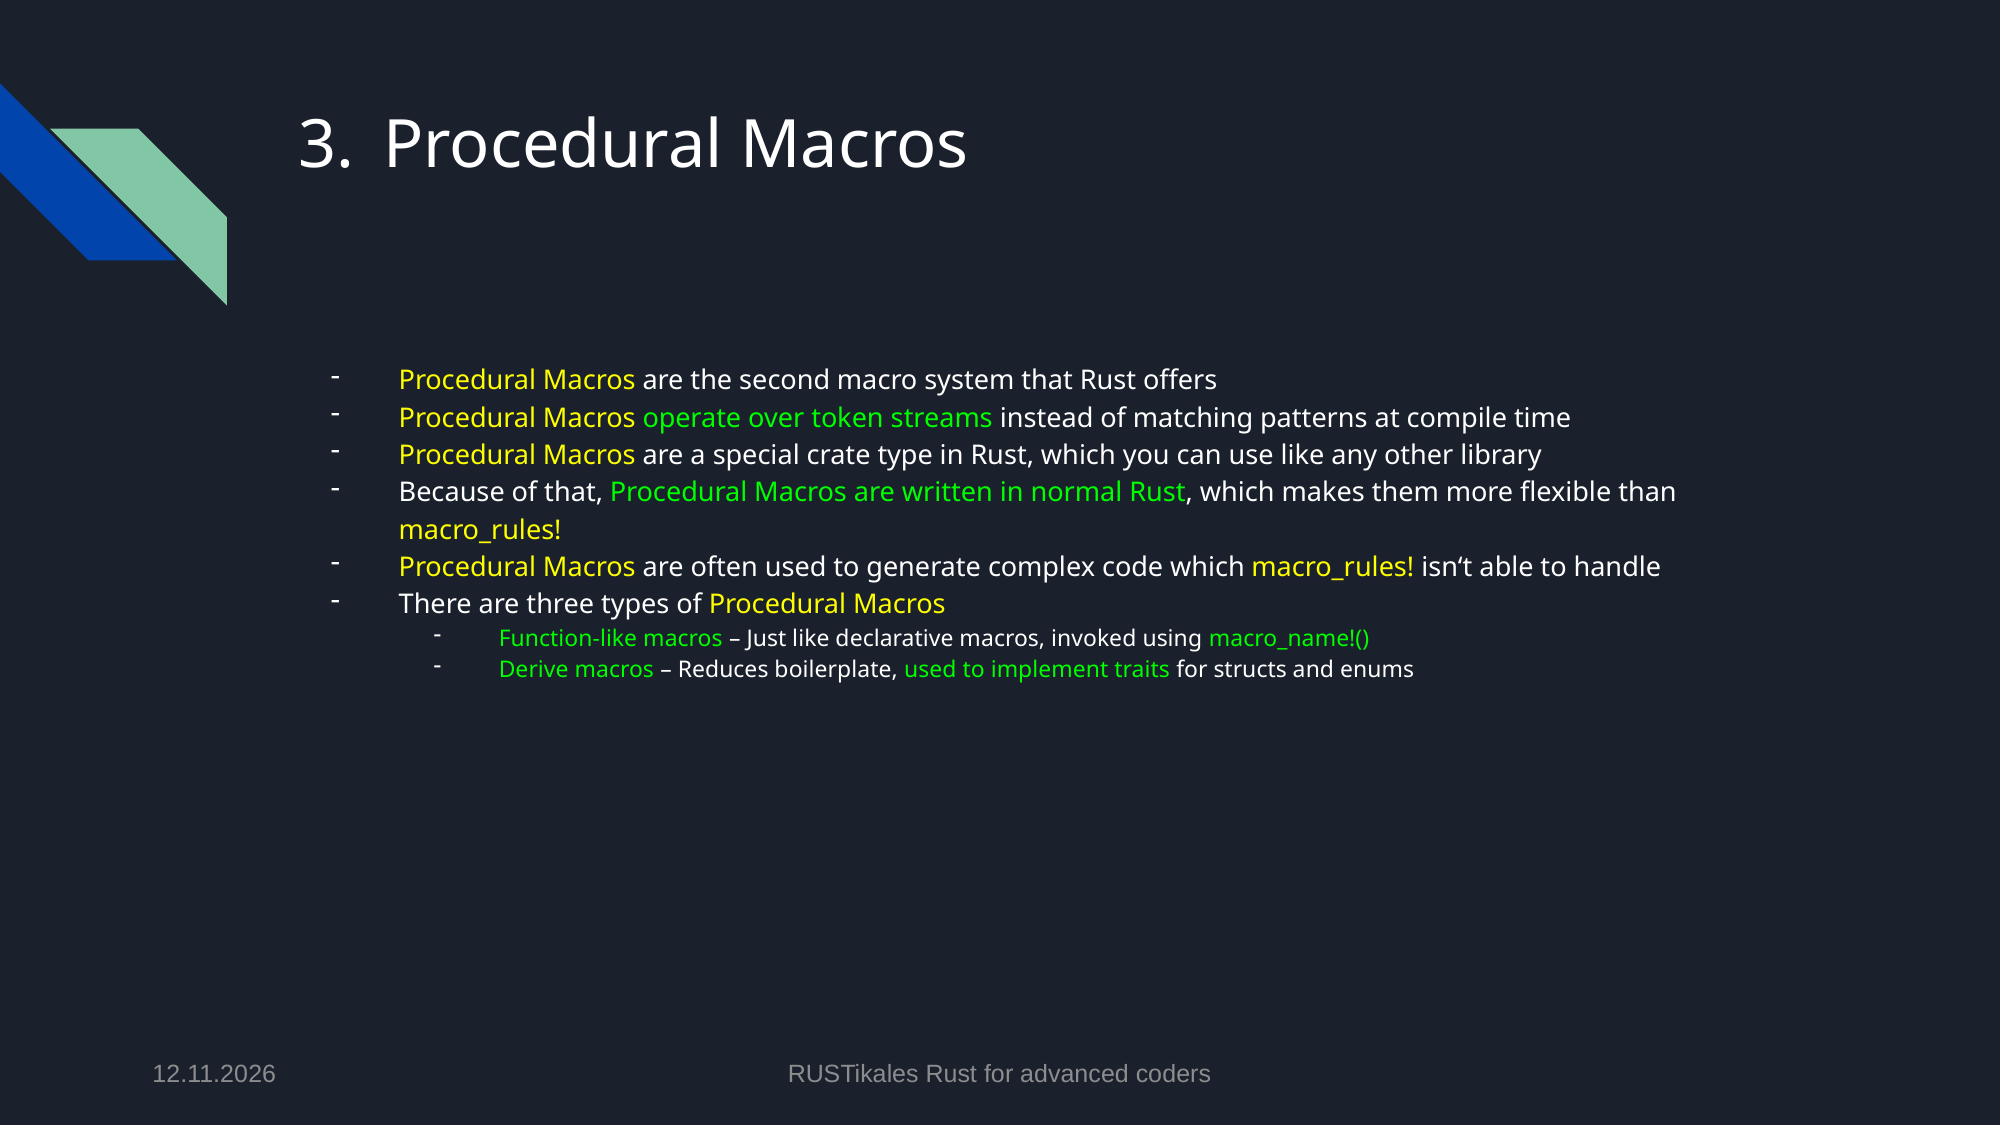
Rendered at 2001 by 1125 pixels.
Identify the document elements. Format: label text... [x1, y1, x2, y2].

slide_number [137, 1042, 588, 1103]
list Procedural Macros are the second macro system that Rust offers Procedural Macros operate over token streams instead of matching patterns at compile time Procedural Macros are a special crate type in Rust, which you can use like any other library Because of that, Procedural Macros are written in normal Rust, which makes them more flexible than macro_rules! Procedural Macros are often used to generate complex code which macro_rules! isn‘t able to handle There are three types of Procedural Macros Function-like macros – Just like declarative macros, invoked using macro_name!() Derive macros – Reduces boilerplate, used to implement traits for structs and enums [283, 342, 1824, 980]
title Procedural Macros [283, 86, 1824, 287]
footer RUSTikales Rust for advanced coders [662, 1042, 1338, 1103]
